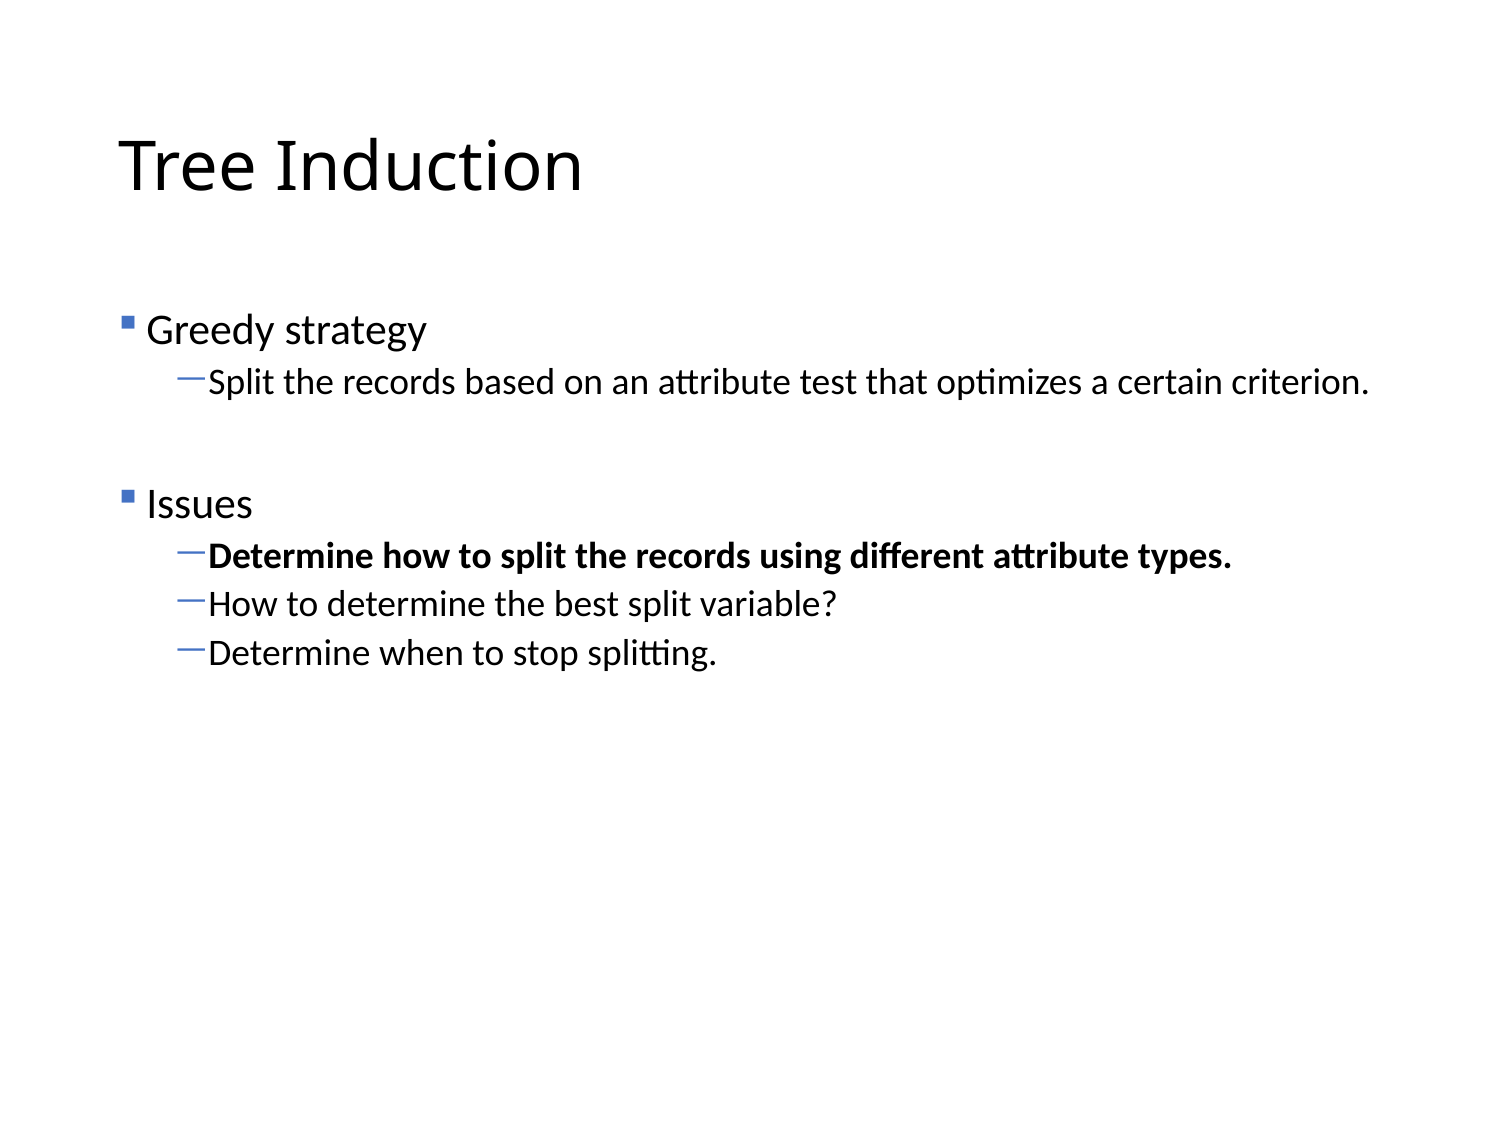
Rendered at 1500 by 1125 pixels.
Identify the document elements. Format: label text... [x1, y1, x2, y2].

list Greedy strategy Split the records based on an attribute test that optimizes a certain criterion. Issues Determine how to split the records using different attribute types. How to determine the best split variable? Determine when to stop splitting. [103, 299, 1397, 1014]
title Tree Induction [103, 59, 1397, 278]
